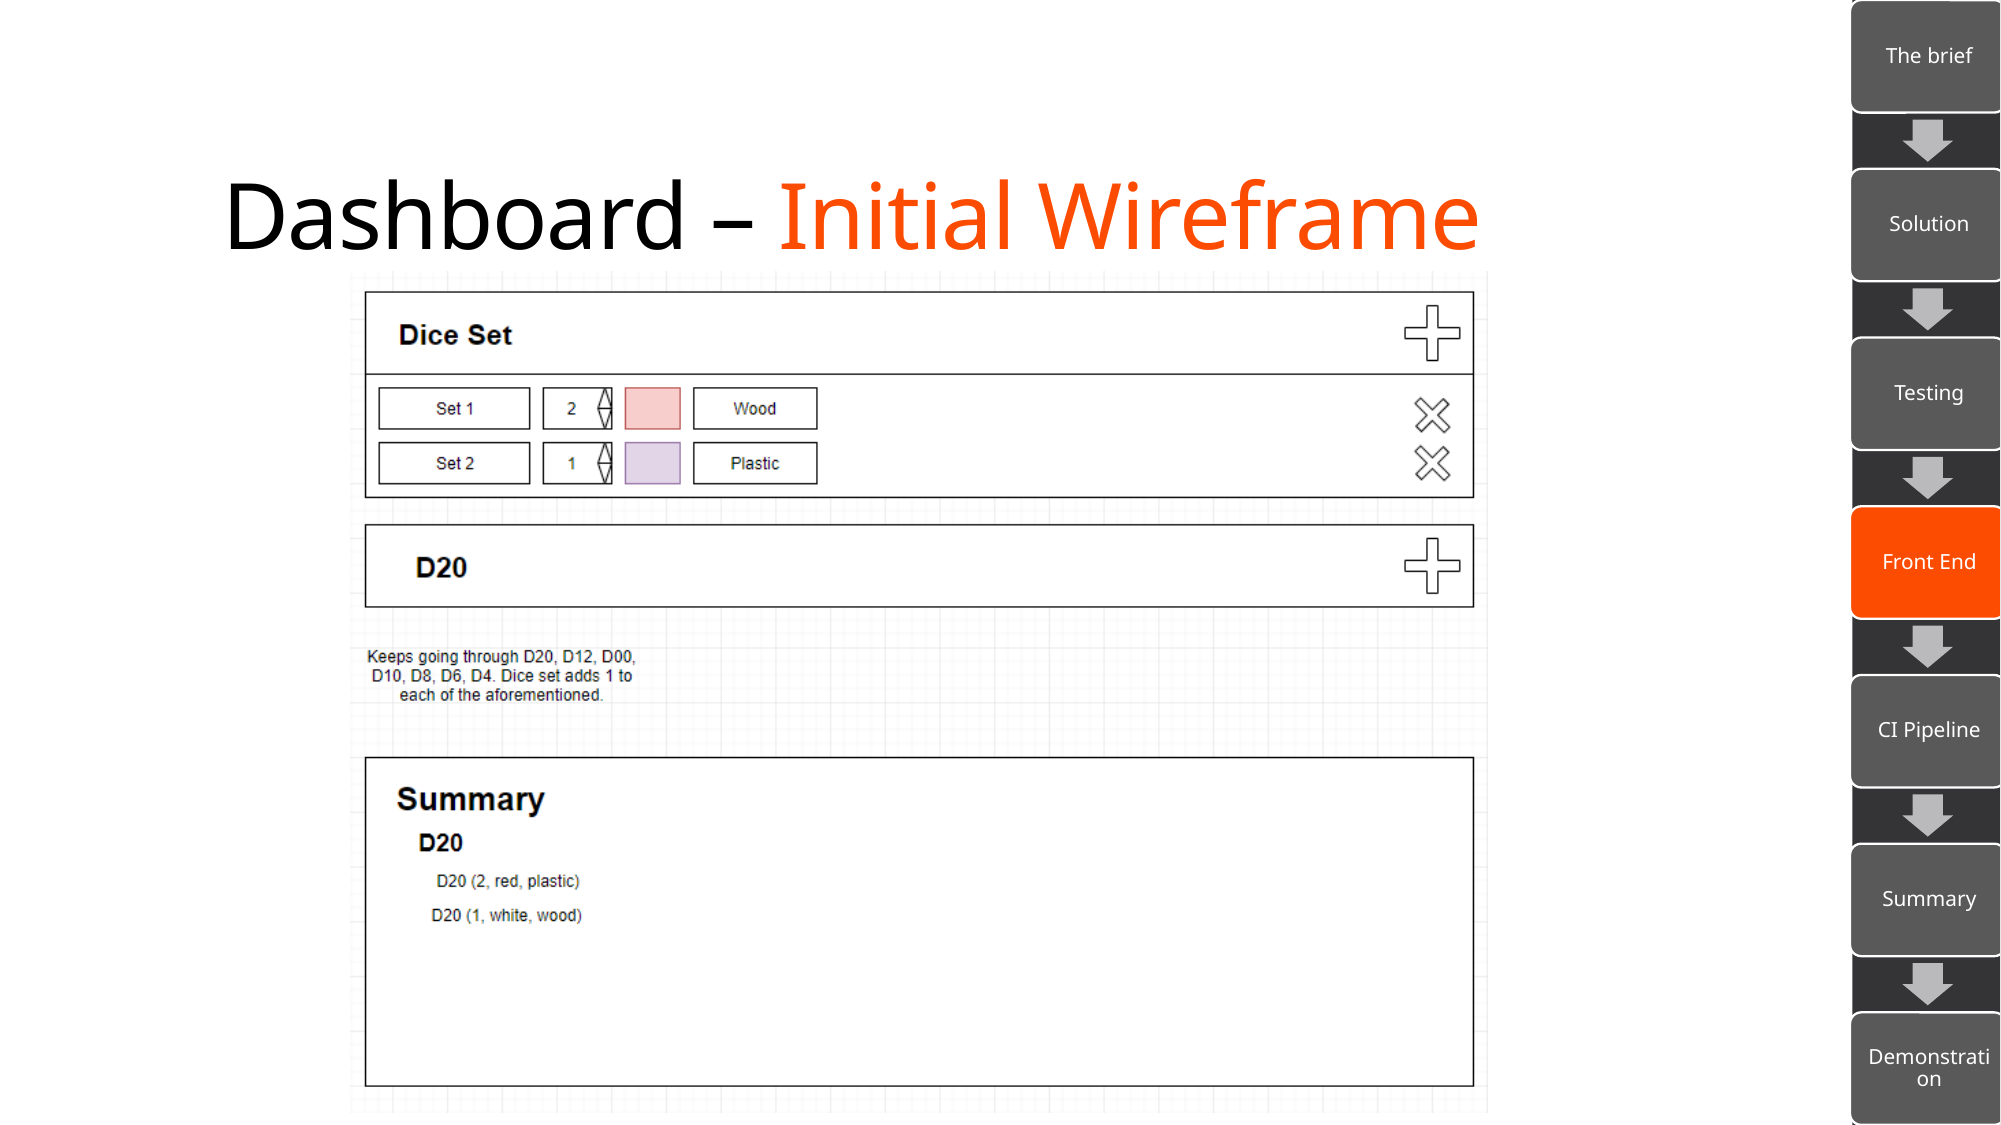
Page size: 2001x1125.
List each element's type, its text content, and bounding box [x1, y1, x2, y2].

title Dashboard – Initial Wireframe [206, 60, 1797, 278]
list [349, 271, 1488, 1113]
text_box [1849, 0, 2000, 1125]
